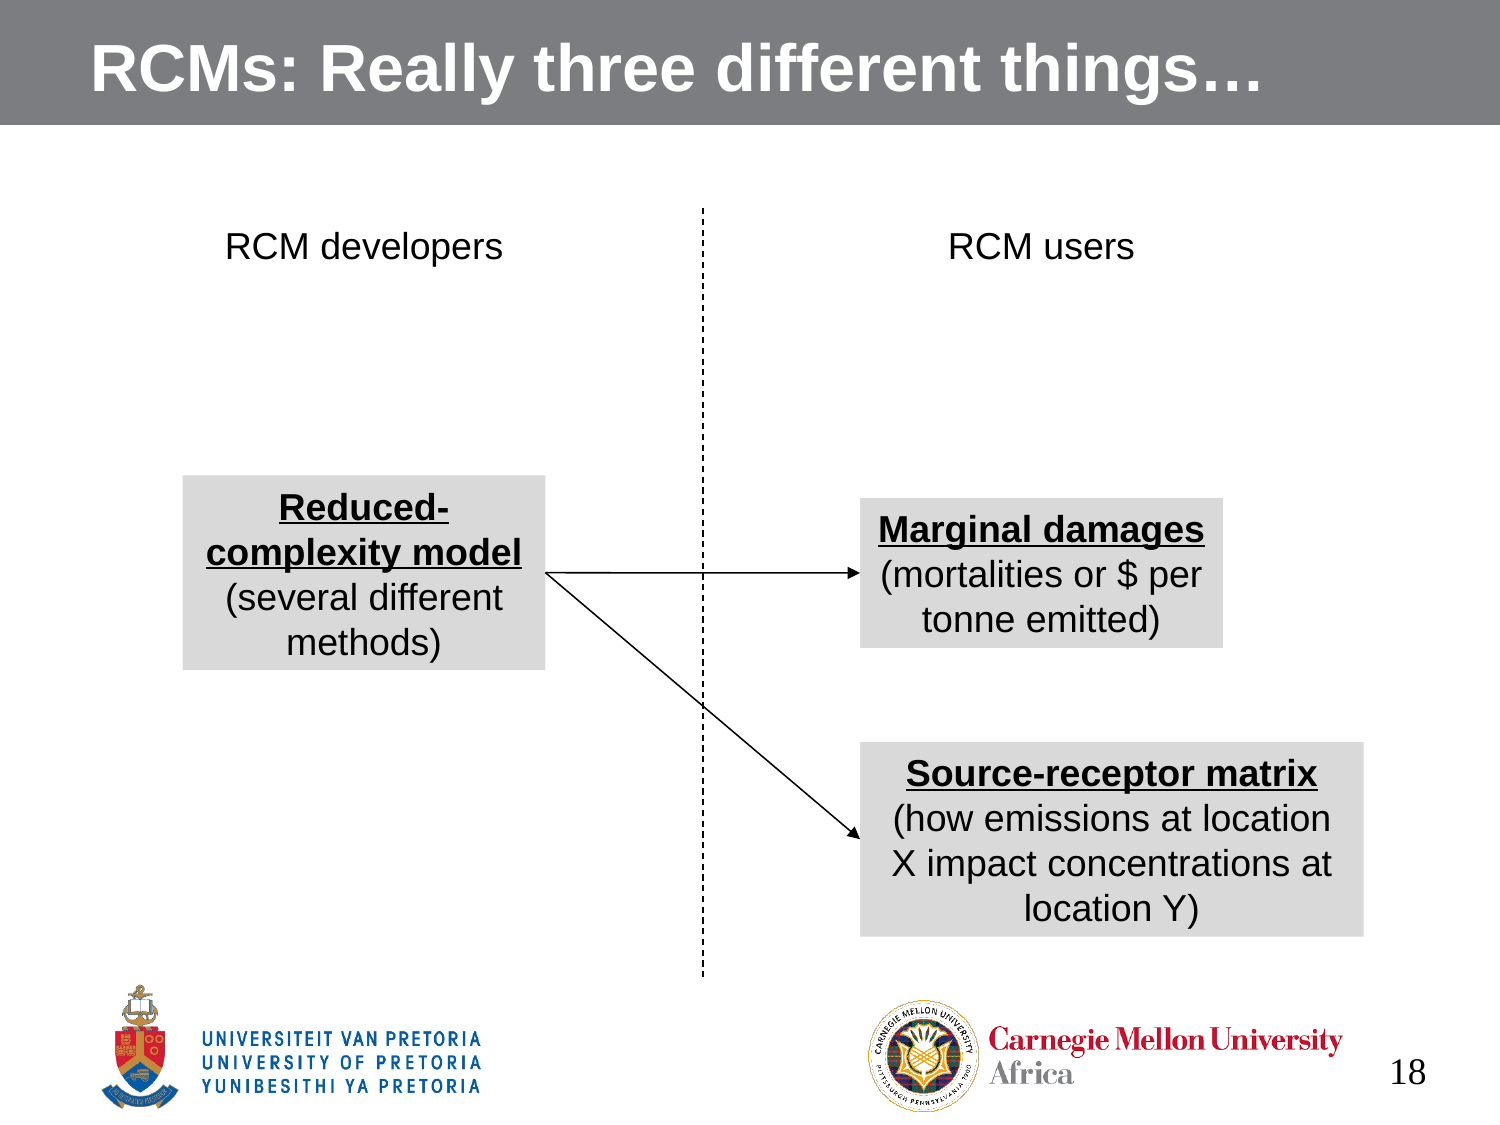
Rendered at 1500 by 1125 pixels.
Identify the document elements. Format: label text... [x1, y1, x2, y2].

title RCMs: Really three different things… [75, 12, 1425, 113]
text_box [545, 573, 861, 841]
text_box RCM users [855, 214, 1228, 275]
picture [92, 980, 495, 1112]
text_box RCM developers [177, 214, 551, 275]
text_box Source-receptor matrix (how emissions at location X impact concentrations at location Y) [860, 741, 1364, 937]
text_box Reduced-complexity model (several different methods) [182, 475, 546, 671]
picture [989, 1026, 1343, 1084]
text_box Marginal damages (mortalities or $ per tonne emitted) [860, 498, 1223, 648]
picture [868, 1000, 979, 1112]
